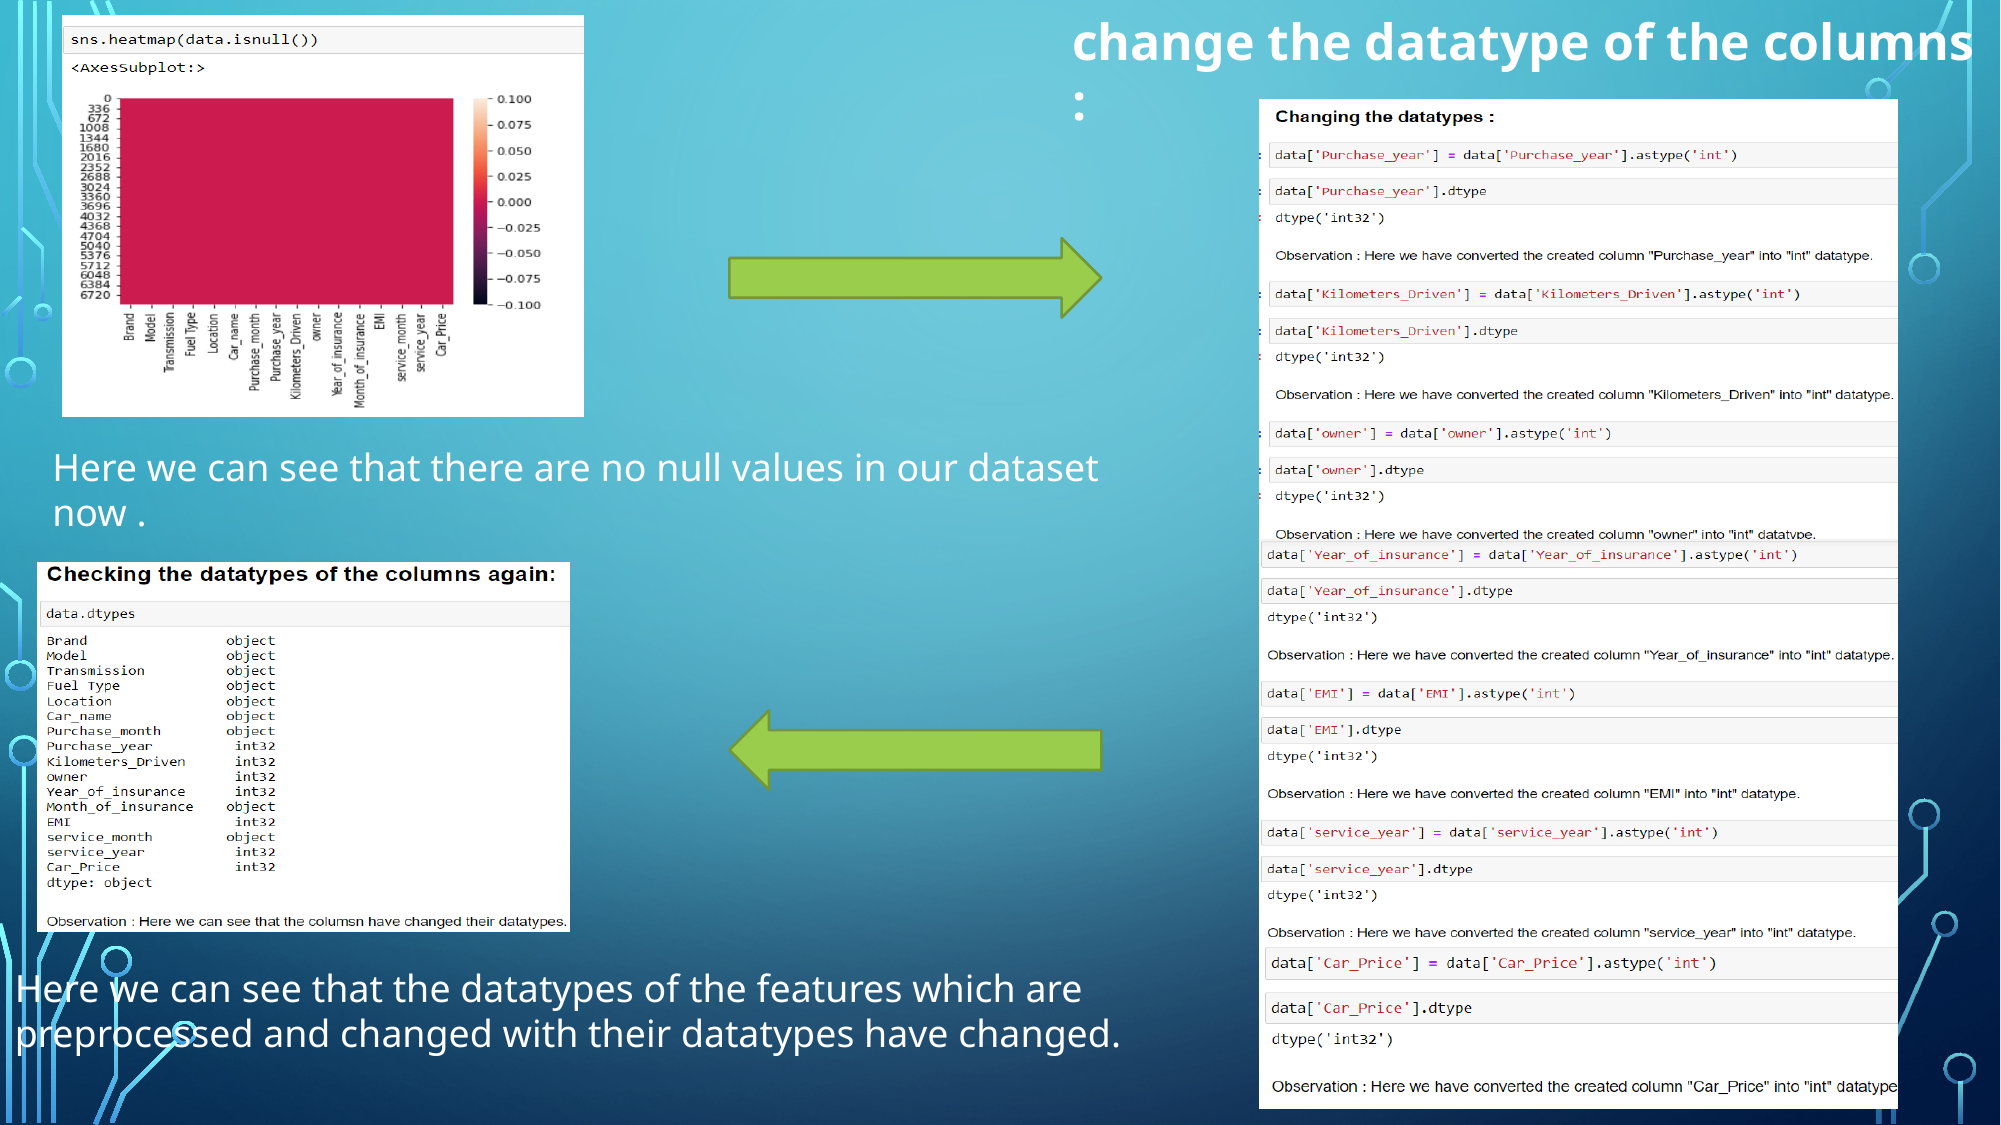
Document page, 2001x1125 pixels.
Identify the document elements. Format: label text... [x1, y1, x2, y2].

picture [1259, 99, 1898, 1109]
text_box [728, 236, 1103, 319]
picture [62, 15, 585, 417]
text_box [728, 709, 1103, 791]
picture [37, 562, 570, 932]
text_box Here we can see that there are no null values in our dataset now . [37, 436, 1155, 542]
text_box Here we can see that the datatypes of the features which are preprocessed and changed with their datatypes have changed. [0, 957, 1233, 1062]
text_box change the datatype of the columns : [1057, 3, 1990, 139]
